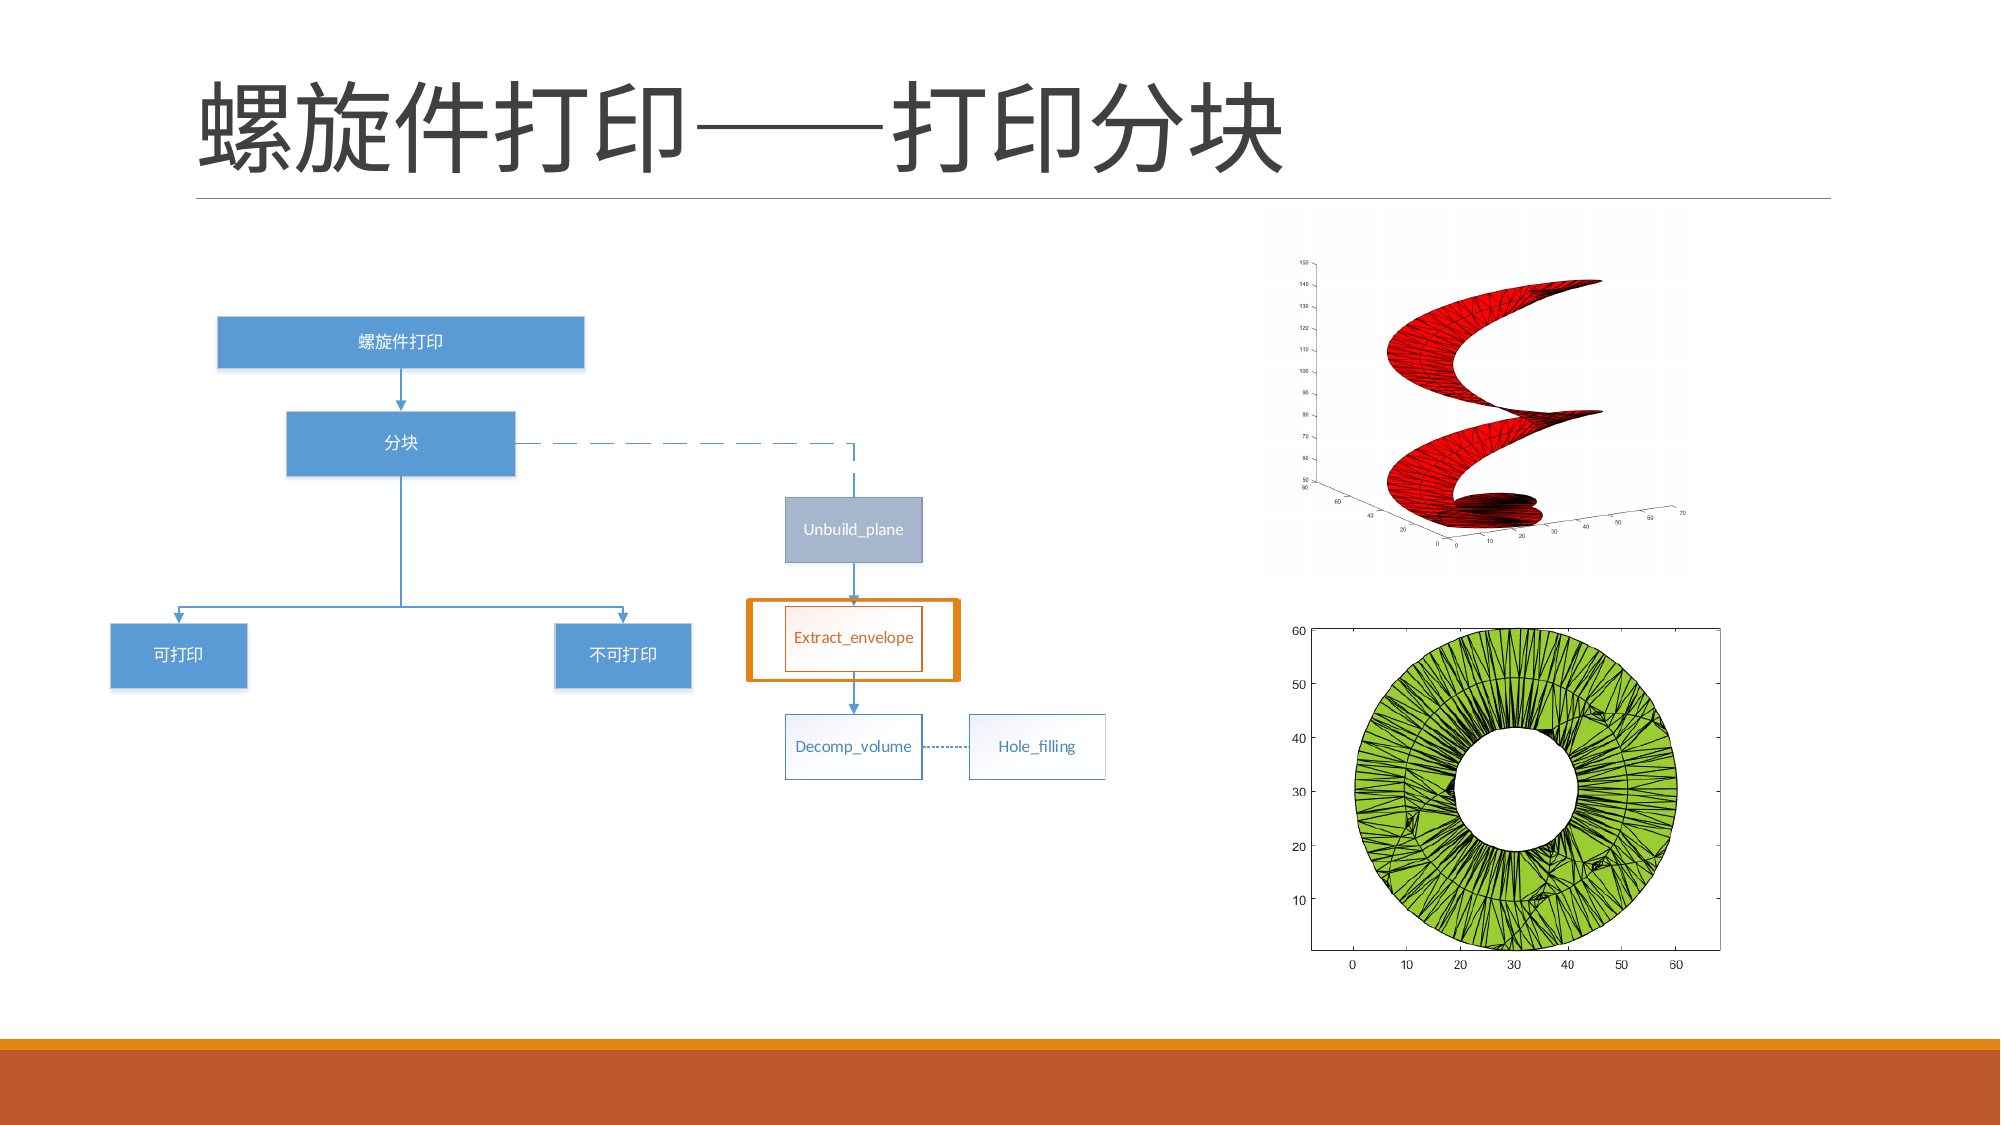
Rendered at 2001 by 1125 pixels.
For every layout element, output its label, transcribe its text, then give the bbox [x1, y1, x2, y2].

picture [745, 597, 962, 682]
title 螺旋件打印——打印分块 [180, 47, 1830, 194]
picture [1241, 597, 1770, 995]
picture [1257, 203, 1692, 579]
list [103, 312, 1106, 782]
